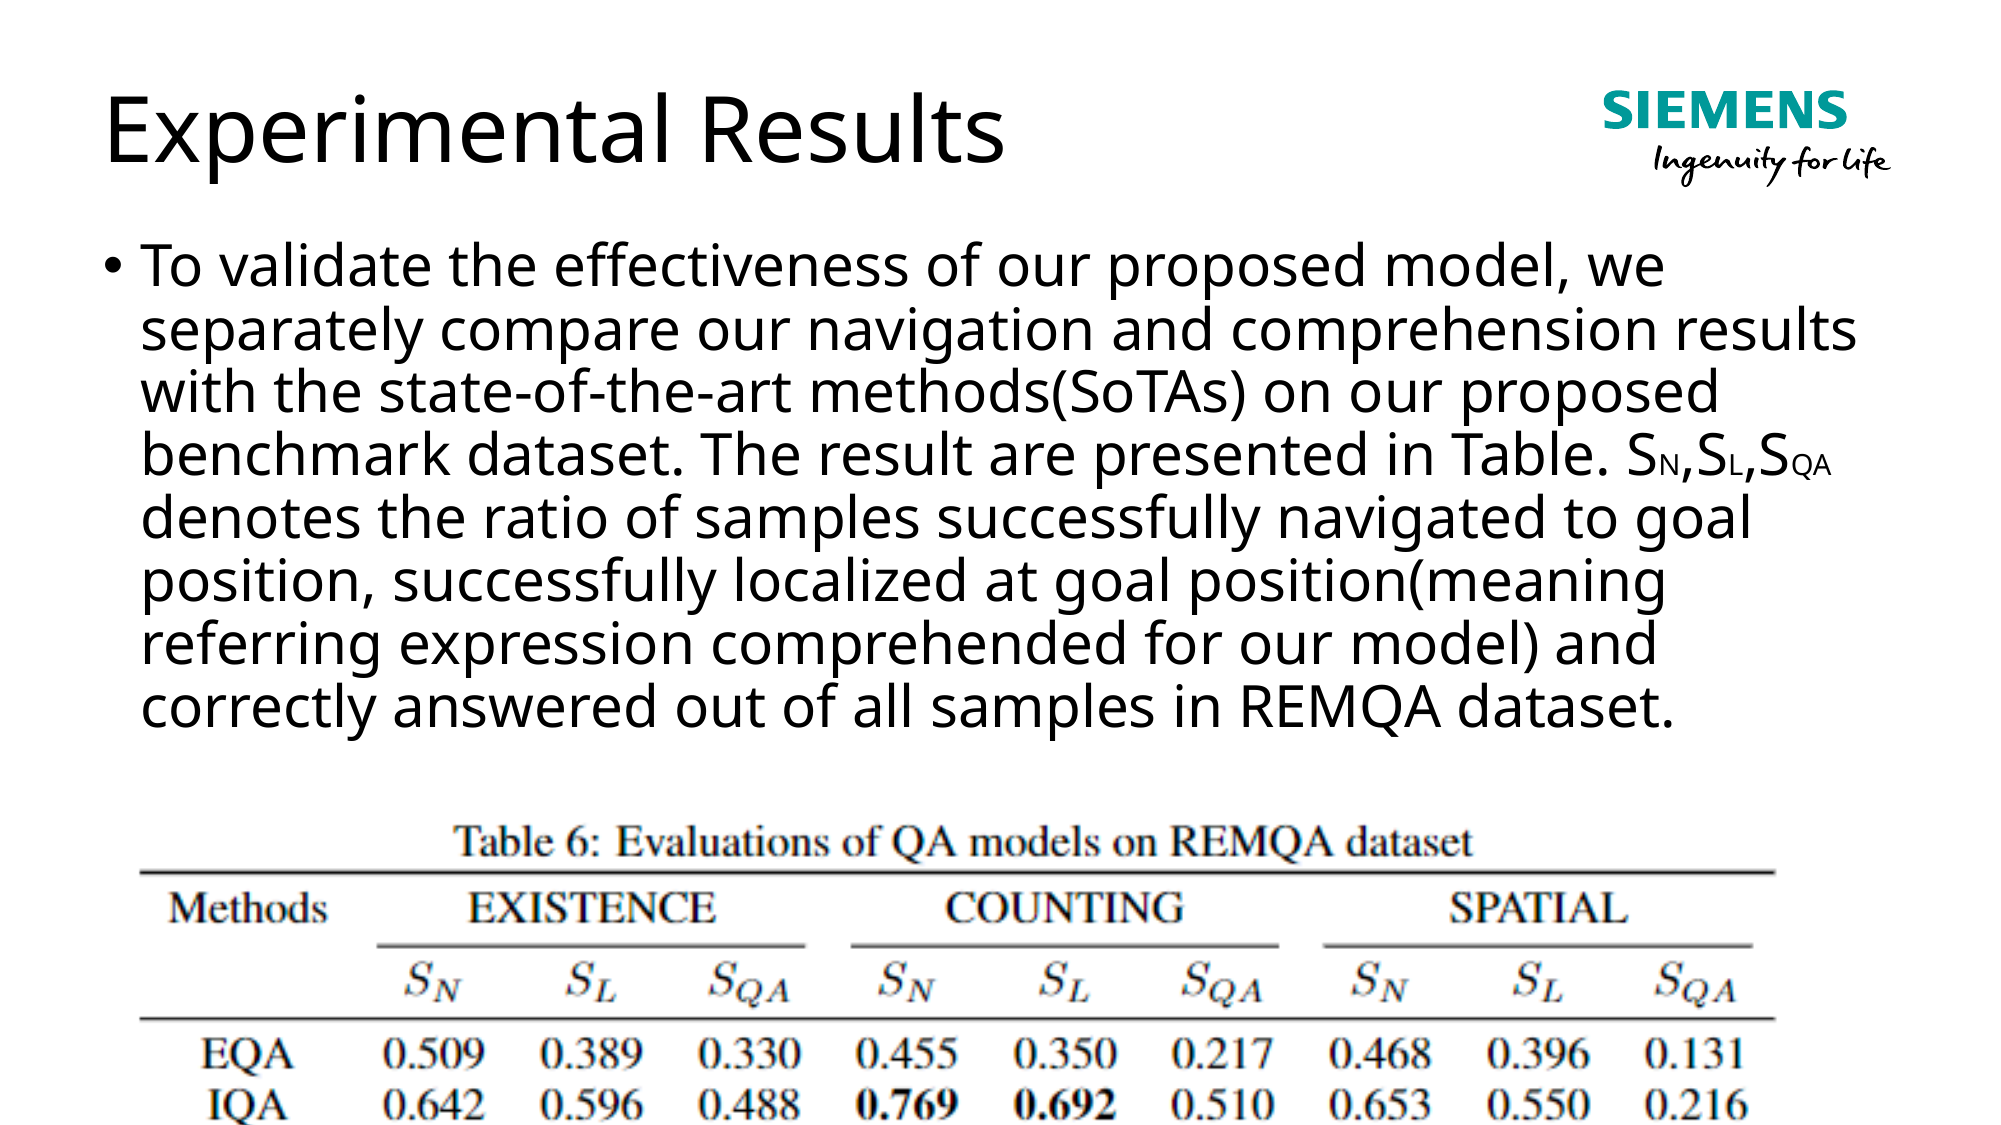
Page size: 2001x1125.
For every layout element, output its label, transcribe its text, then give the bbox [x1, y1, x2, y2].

picture [0, 752, 1963, 1125]
title Experimental Results [0, 0, 2000, 237]
list To validate the effectiveness of our proposed model, we separately compare our navigation and comprehension results with the state-of-the-art methods(SoTAs) on our proposed benchmark dataset. The result are presented in Table. SN,SL,SQA denotes the ratio of samples successfully navigated to goal position, successfully localized at goal position(meaning referring expression comprehended for our model) and correctly answered out of all samples in REMQA dataset. [102, 236, 1892, 752]
